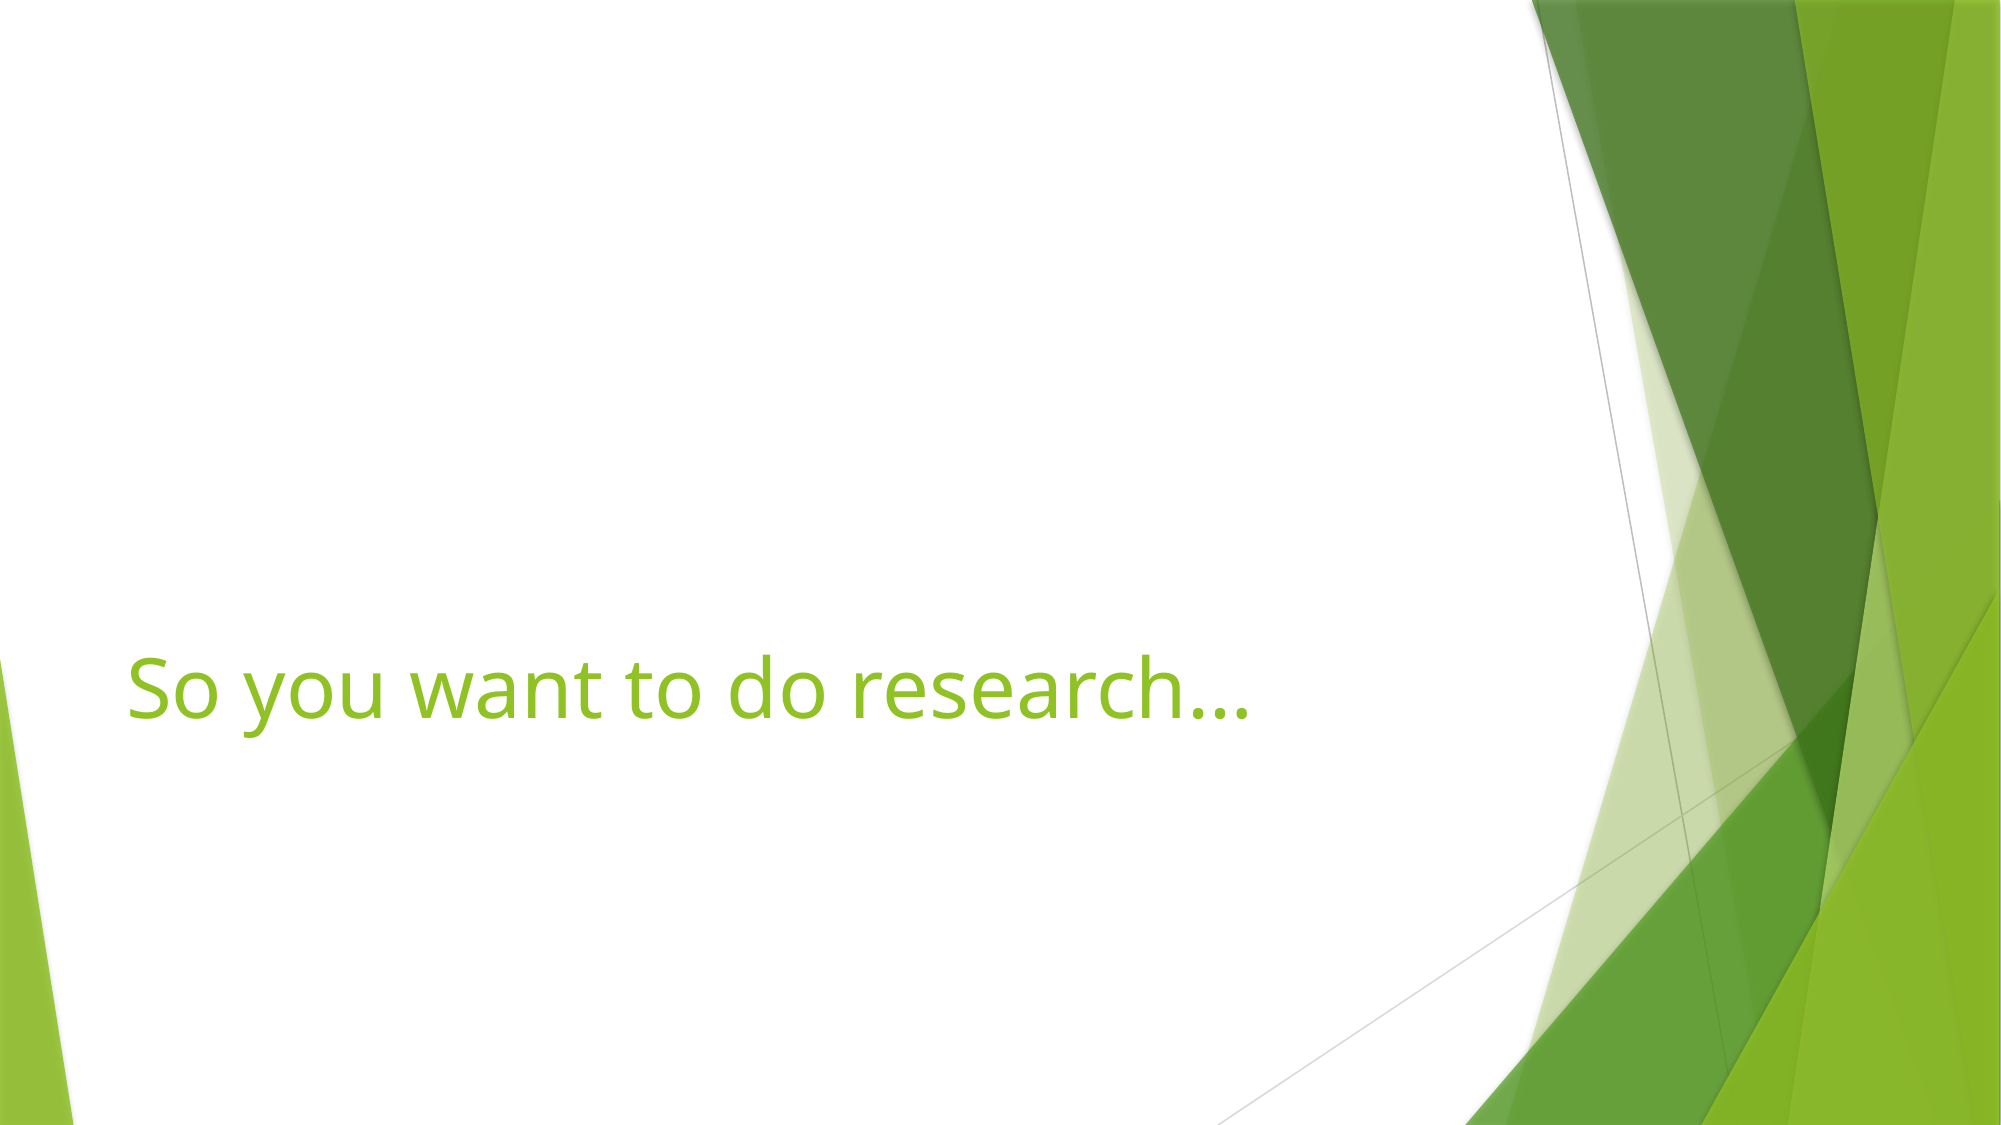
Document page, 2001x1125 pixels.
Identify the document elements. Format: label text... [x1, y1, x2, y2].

title So you want to do research… [111, 443, 1522, 743]
